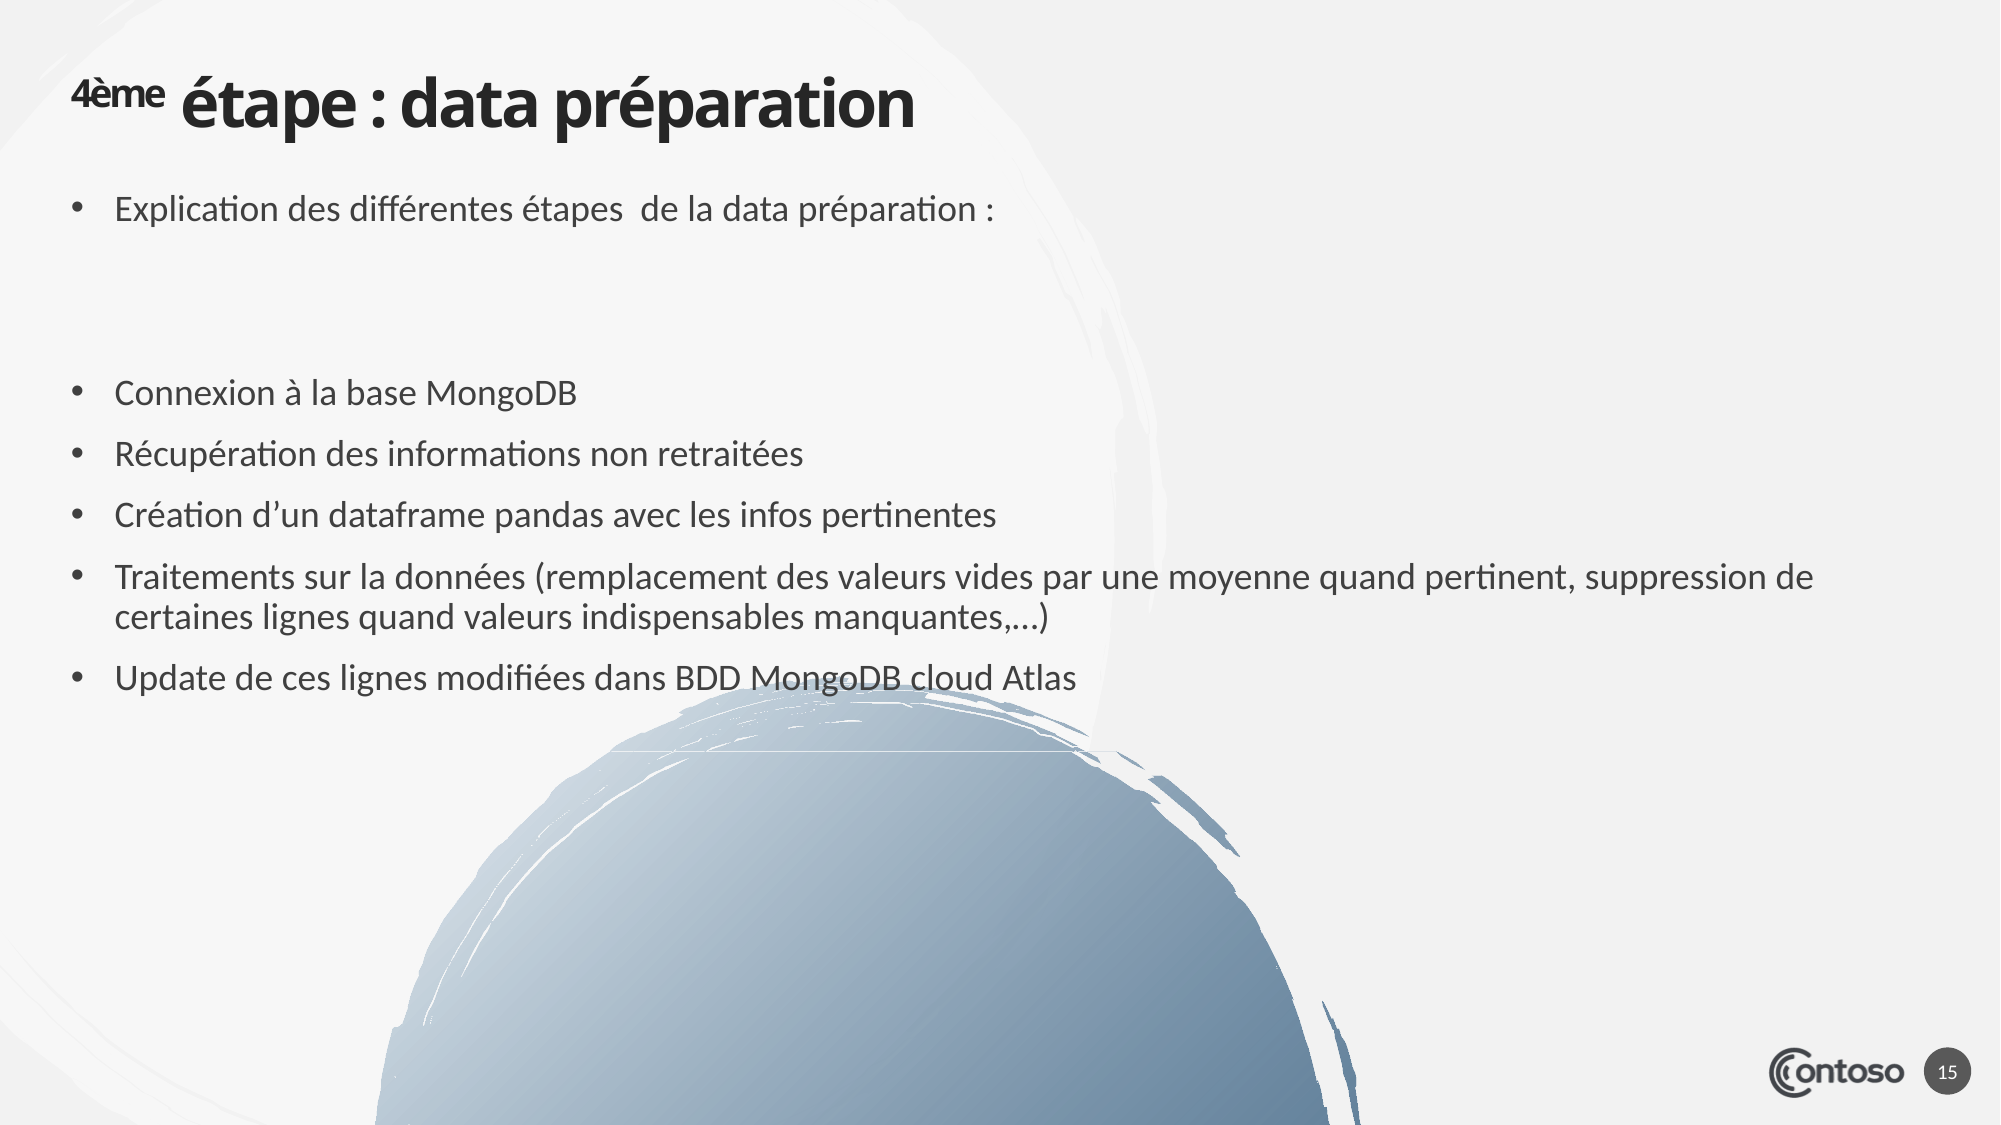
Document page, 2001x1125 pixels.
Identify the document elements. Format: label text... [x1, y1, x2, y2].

list Explication des différentes étapes de la data préparation : Connexion à la base MongoDB Récupération des informations non retraitées Création d’un dataframe pandas avec les infos pertinentes Traitements sur la données (remplacement des valeurs vides par une moyenne quand pertinent, suppression de certaines lignes quand valeurs indispensables manquantes,…) Update de ces lignes modifiées dans BDD MongoDB cloud Atlas [70, 188, 1930, 1016]
slide_number 15 [1923, 1047, 1972, 1095]
title 4ème étape : data préparation [70, 70, 1930, 142]
